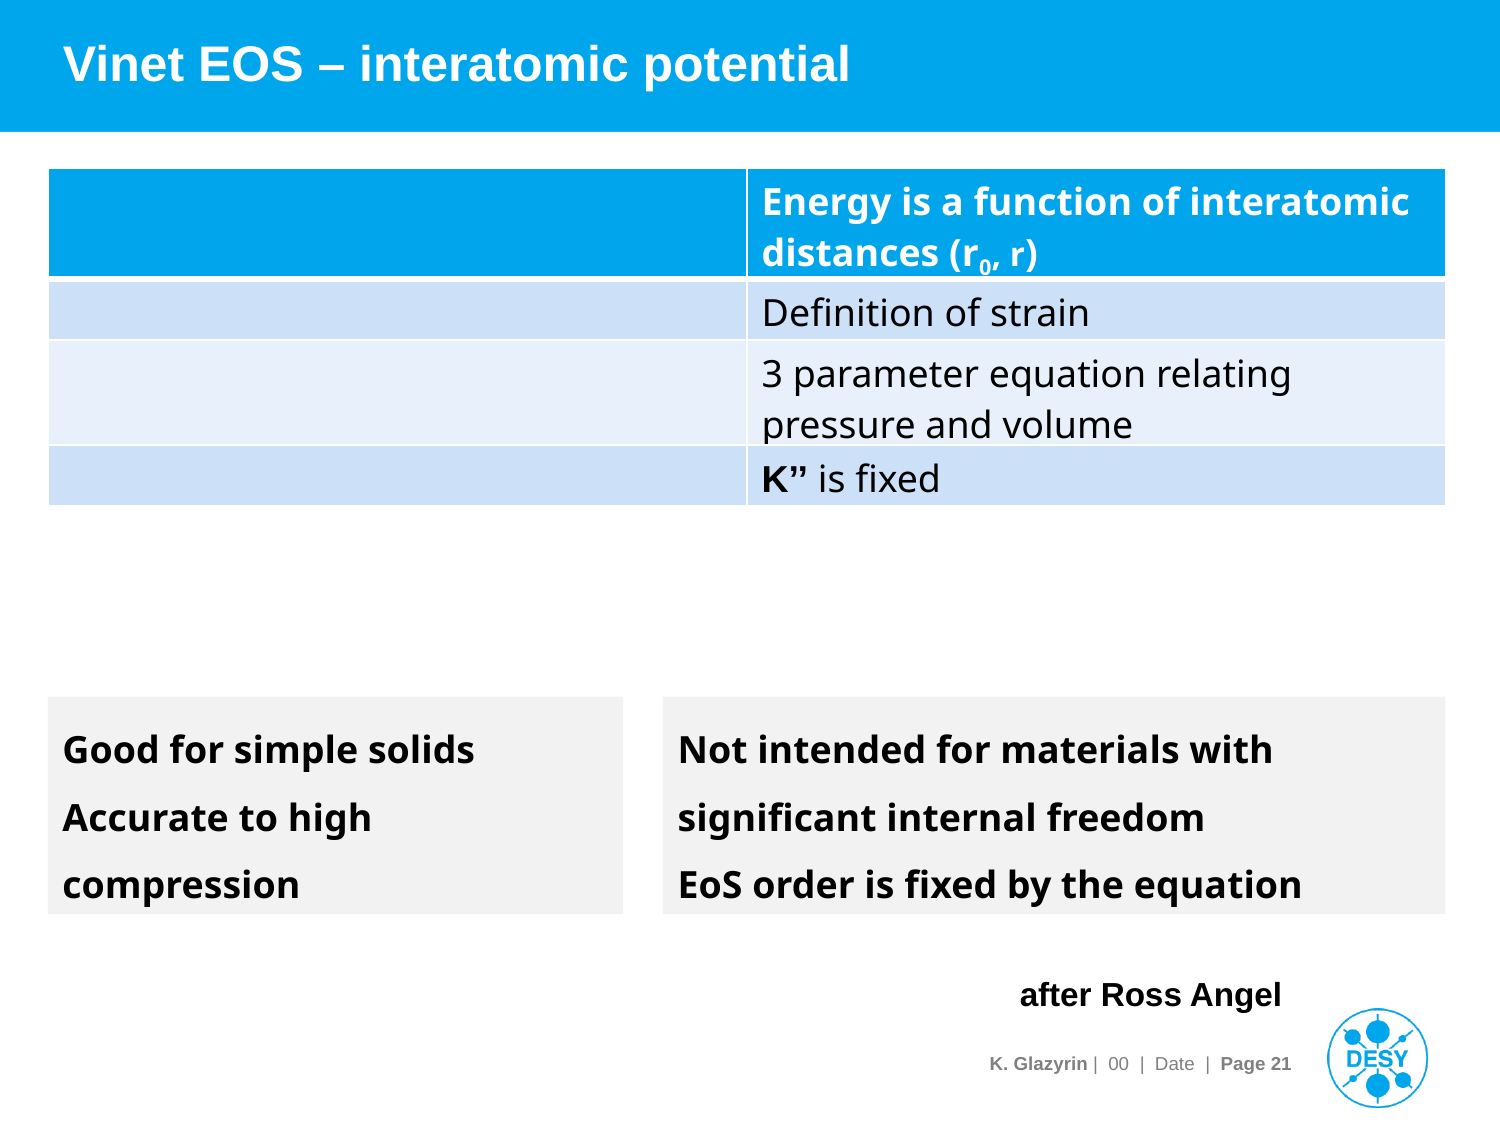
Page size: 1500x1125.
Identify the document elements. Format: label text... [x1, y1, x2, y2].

text_box after Ross Angel [1005, 965, 1314, 1020]
text_box Not intended for materials with significant internal freedom EoS order is fixed by the equation [662, 696, 1446, 914]
picture [1327, 1008, 1368, 1049]
picture [1391, 1071, 1428, 1108]
picture [1327, 1068, 1365, 1108]
picture [1387, 1008, 1428, 1046]
title Vinet EOS – interatomic potential [47, 16, 1446, 107]
text_box Good for simple solids Accurate to high compression [47, 696, 624, 914]
picture [1330, 1011, 1426, 1106]
